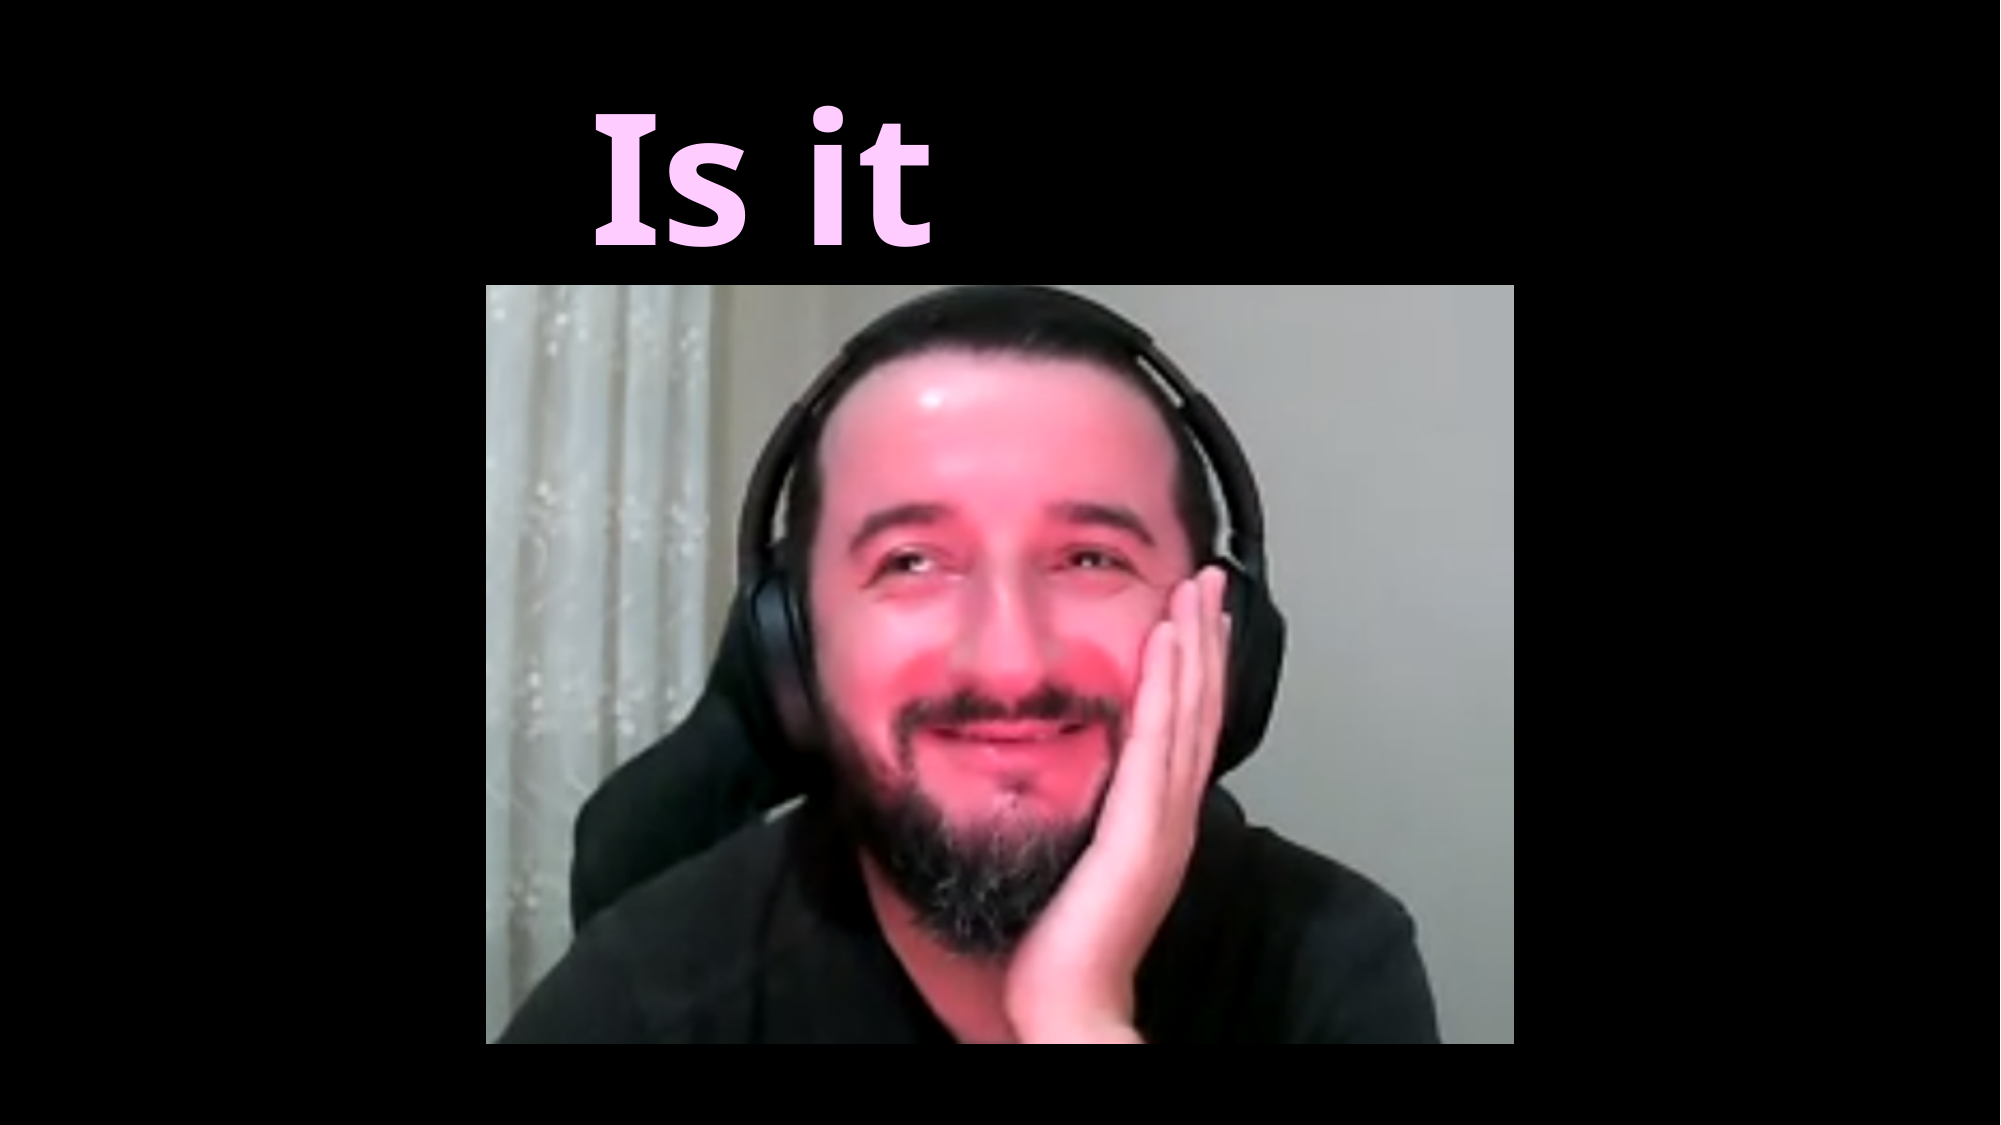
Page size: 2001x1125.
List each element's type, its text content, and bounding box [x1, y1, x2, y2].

text_box Is it Cute?? [575, 54, 1514, 285]
picture [485, 285, 1514, 1044]
